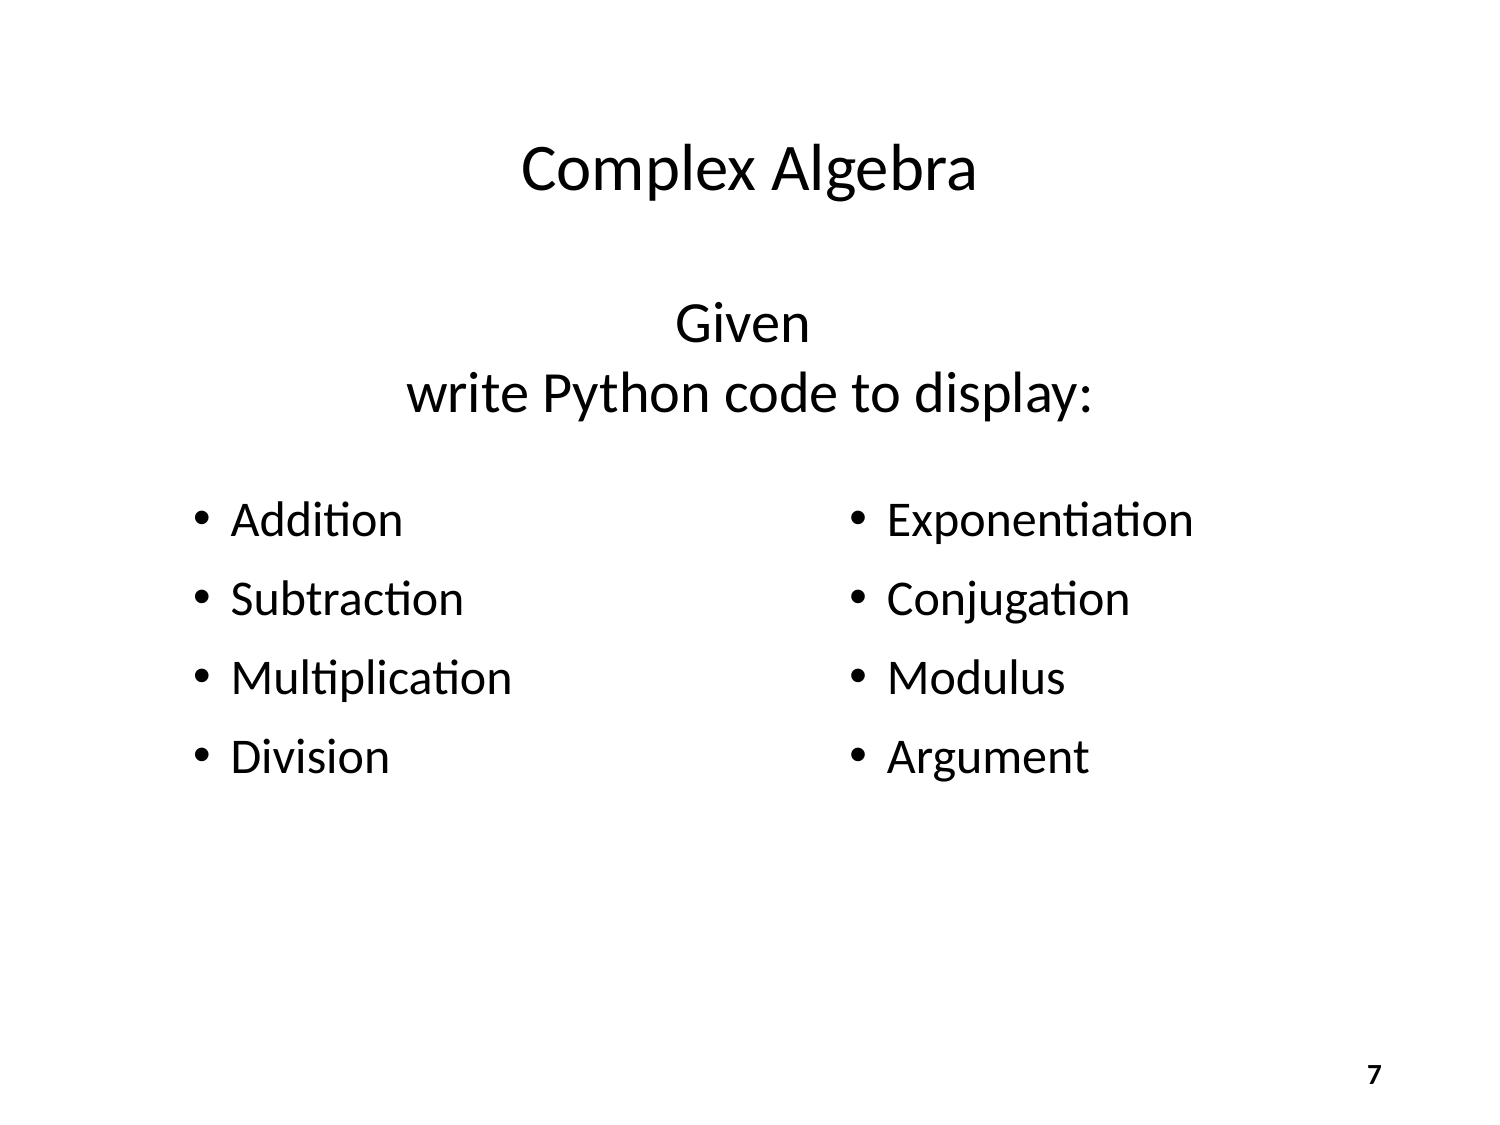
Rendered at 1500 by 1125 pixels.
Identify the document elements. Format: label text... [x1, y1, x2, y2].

title Complex Algebra [103, 59, 1397, 278]
slide_number 7 [1059, 1042, 1397, 1103]
